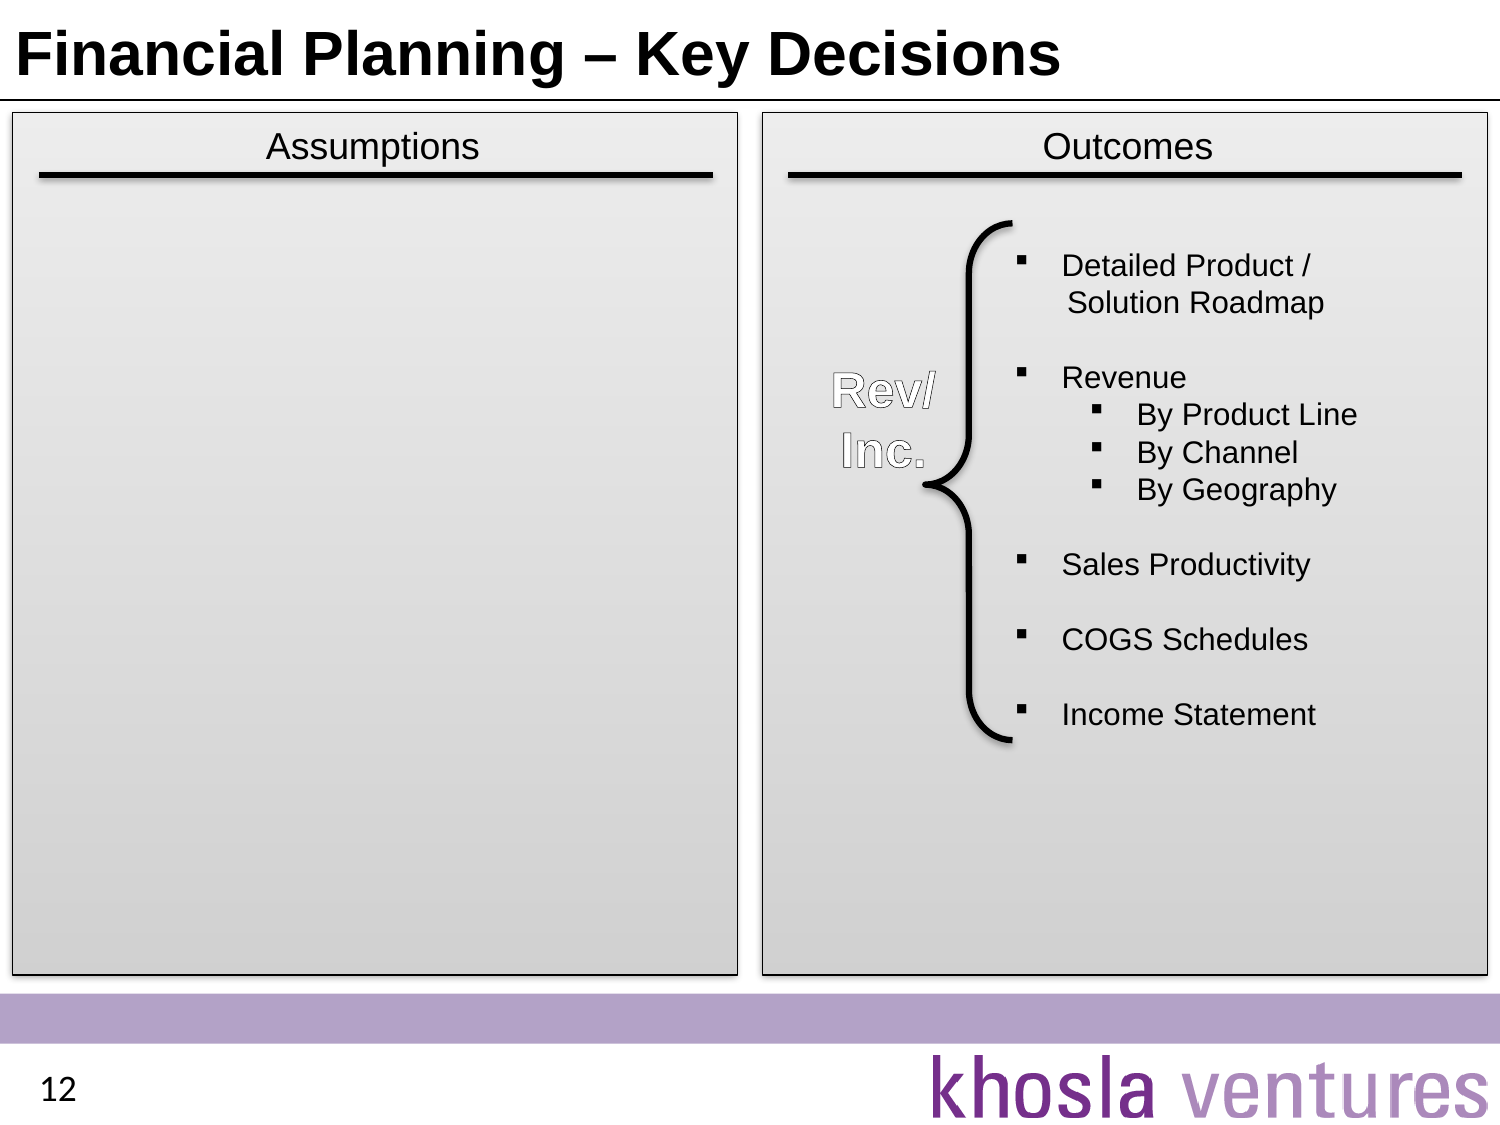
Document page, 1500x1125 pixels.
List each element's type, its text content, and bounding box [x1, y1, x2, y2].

text_box Assumptions [251, 114, 506, 171]
text_box Detailed Product / Solution Roadmap Revenue By Product Line By Channel By Geography Sales Productivity COGS Schedules Income Statement [999, 199, 1438, 739]
title Financial Planning – Key Decisions [0, 0, 1500, 99]
picture [932, 1054, 1488, 1118]
slide_number 48 [1074, 1046, 1425, 1053]
text_box Outcomes [1027, 114, 1229, 171]
text_box [12, 112, 738, 976]
text_box 12 [24, 1057, 92, 1117]
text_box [779, 223, 1013, 741]
text_box [0, 992, 1500, 1046]
text_box [762, 112, 1488, 976]
